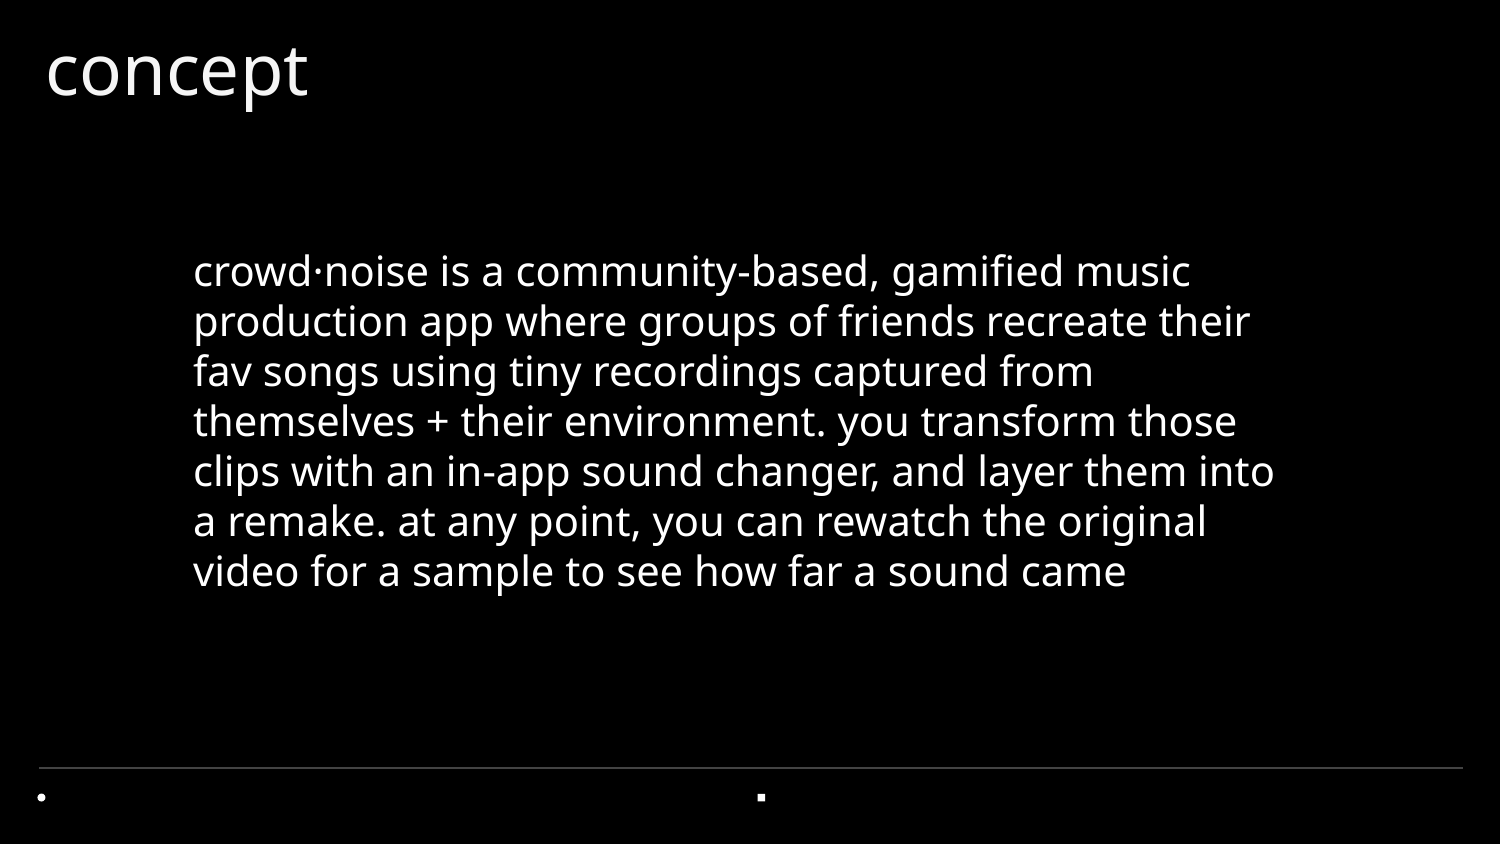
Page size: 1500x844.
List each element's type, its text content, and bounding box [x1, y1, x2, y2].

title concept [45, 37, 686, 194]
text_box crowd·noise is a community-based, gamified music production app where groups of friends recreate their fav songs using tiny recordings captured from themselves + their environment. you transform those clips with an in‑app sound changer, and layer them into a remake. at any point, you can rewatch the original video for a sample to see how far a sound came [178, 229, 1322, 611]
